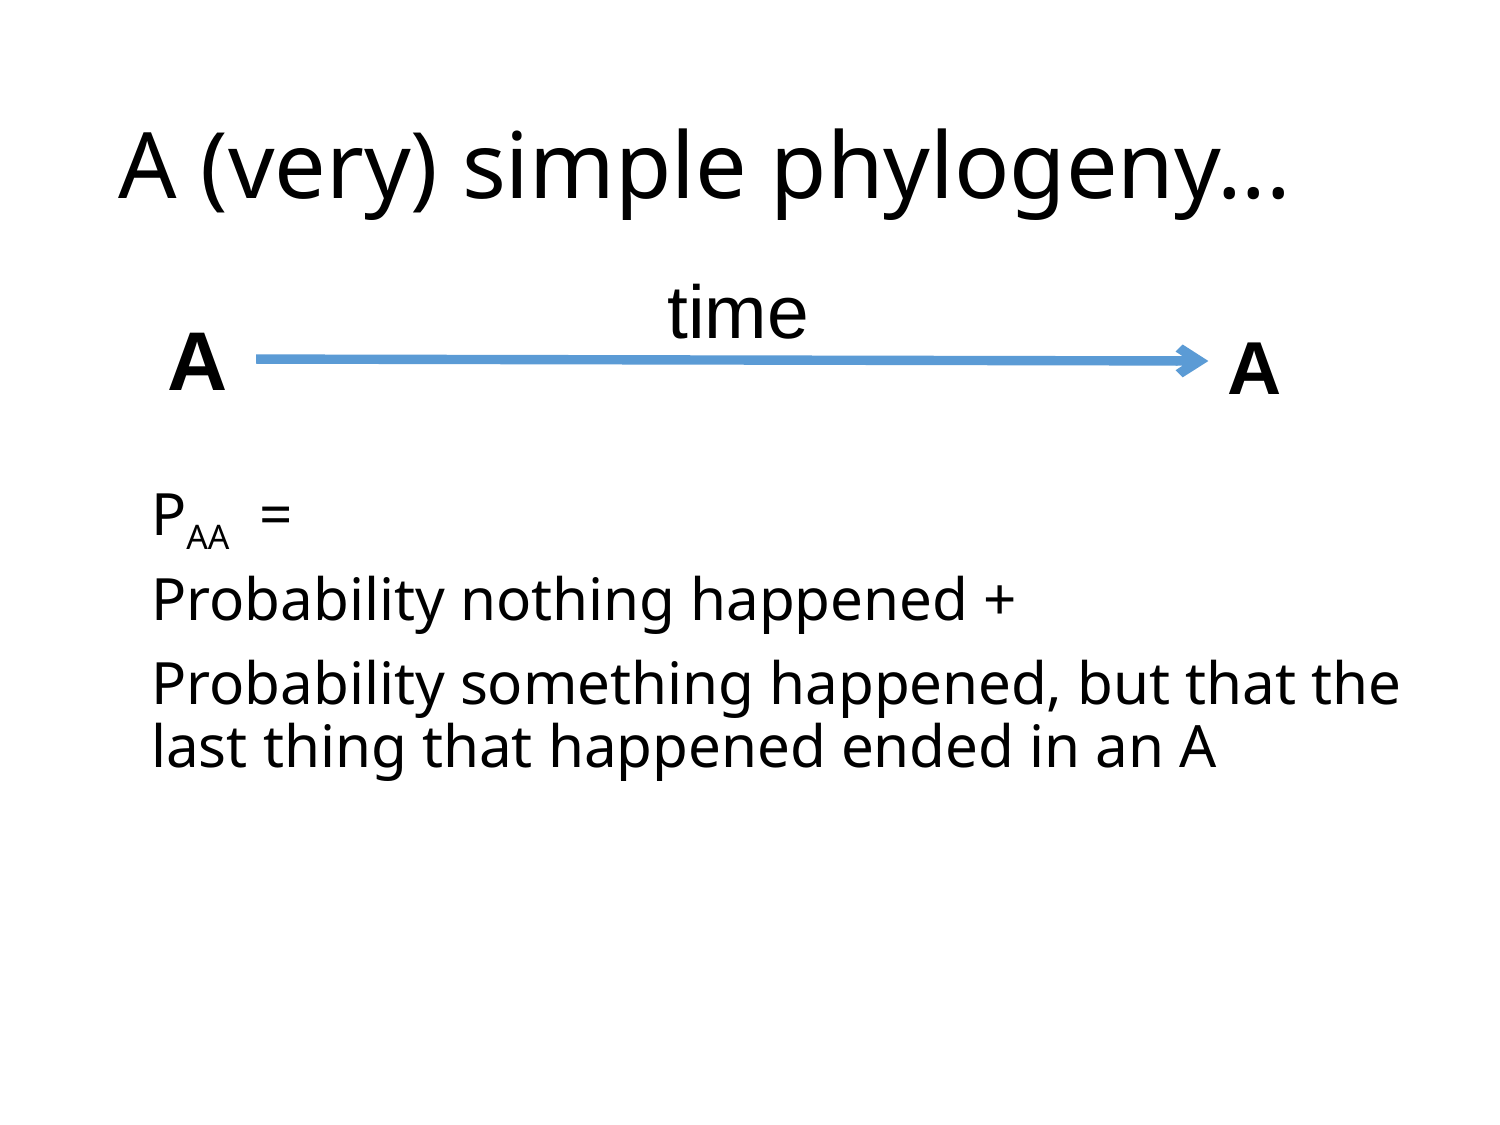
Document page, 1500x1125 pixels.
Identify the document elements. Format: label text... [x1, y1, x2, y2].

text_box A [152, 299, 344, 415]
list PAA = Probability nothing happened + Probability something happened, but that the last thing that happened ended in an A [136, 470, 1430, 1125]
title A (very) simple phylogeny... [103, 59, 1397, 278]
text_box time [652, 256, 899, 358]
text_box A [1212, 311, 1356, 417]
